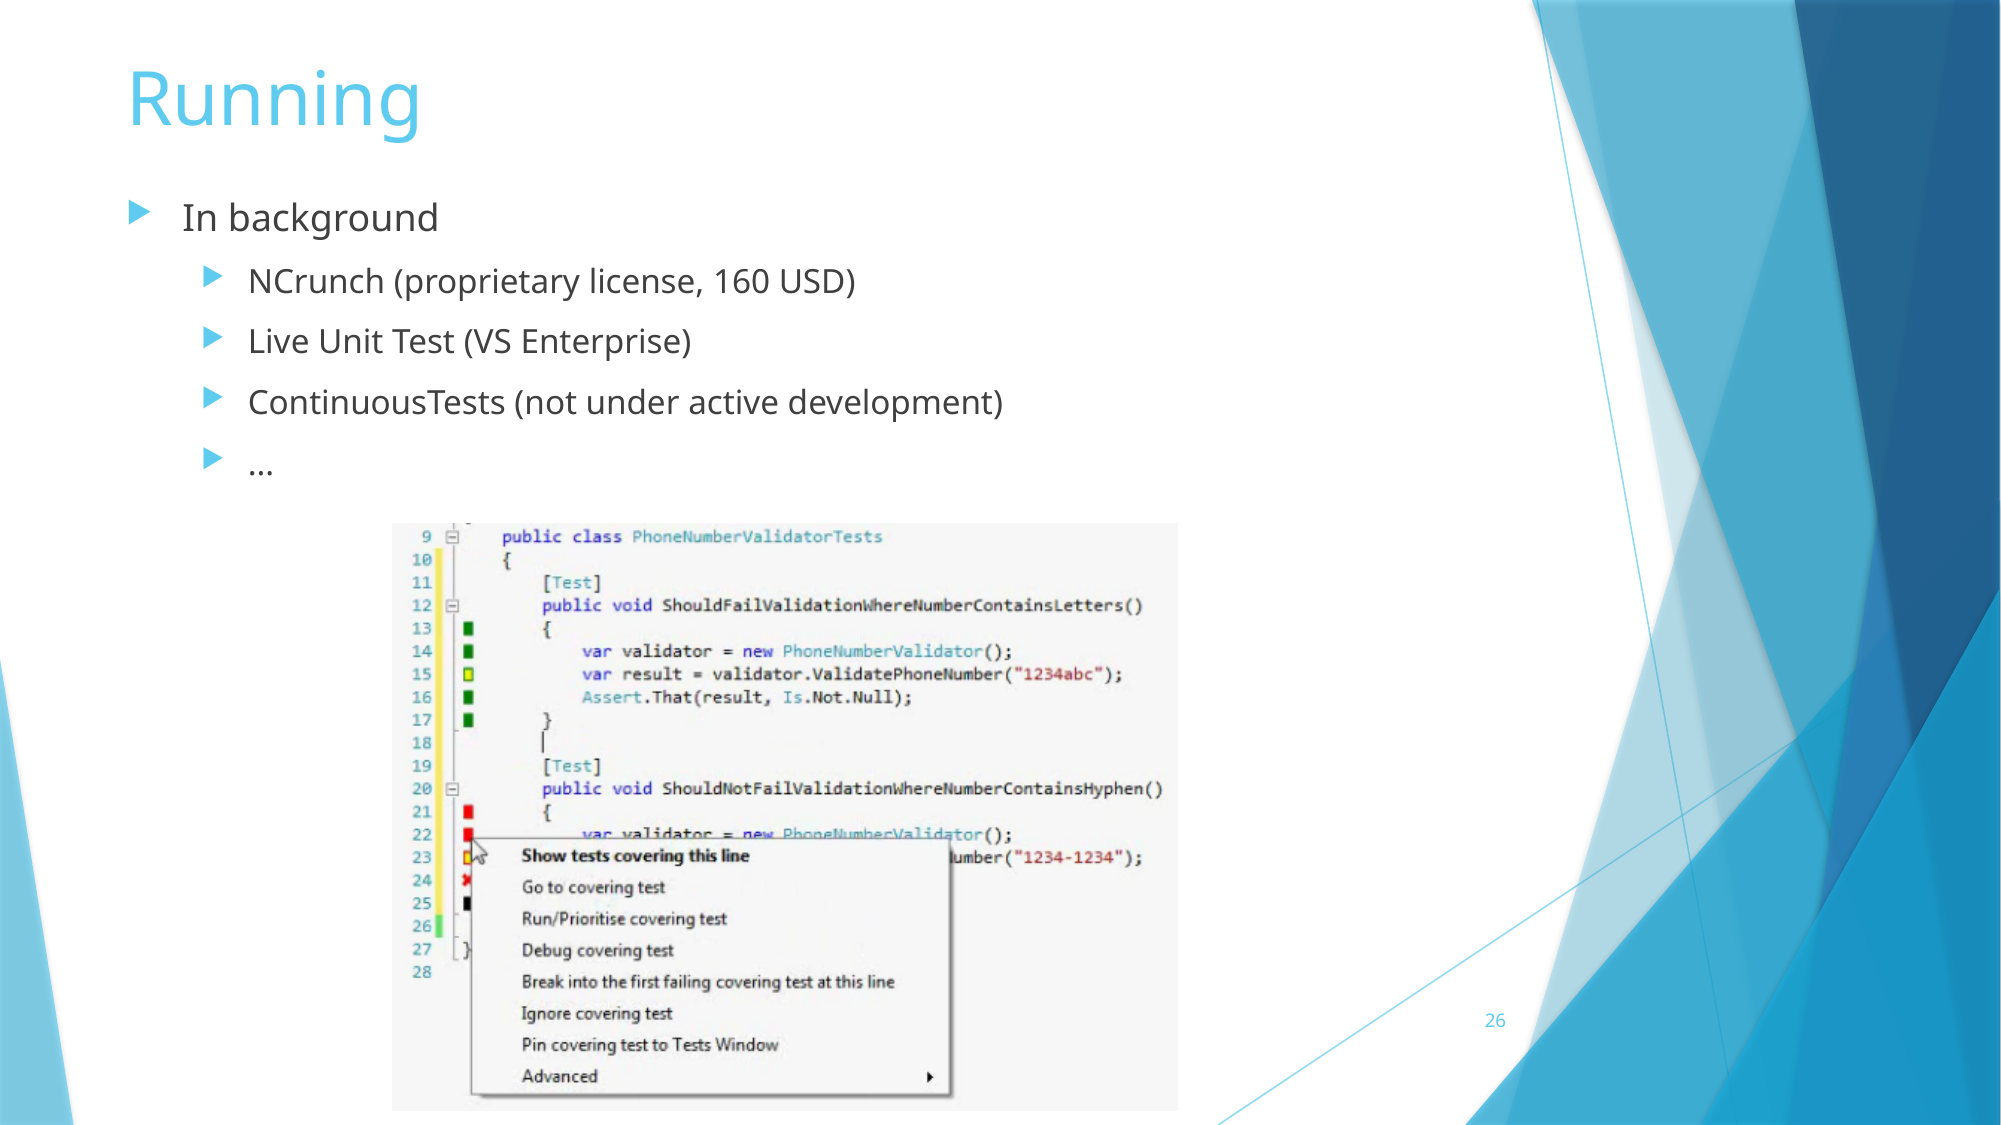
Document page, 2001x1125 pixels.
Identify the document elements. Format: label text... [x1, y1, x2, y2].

title Running [111, 43, 1522, 169]
picture [392, 523, 1178, 1111]
list In background NCrunch (proprietary license, 160 USD) Live Unit Test (VS Enterprise) ContinuousTests (not under active development) … [111, 186, 1522, 992]
slide_number 26 [1409, 991, 1522, 1051]
